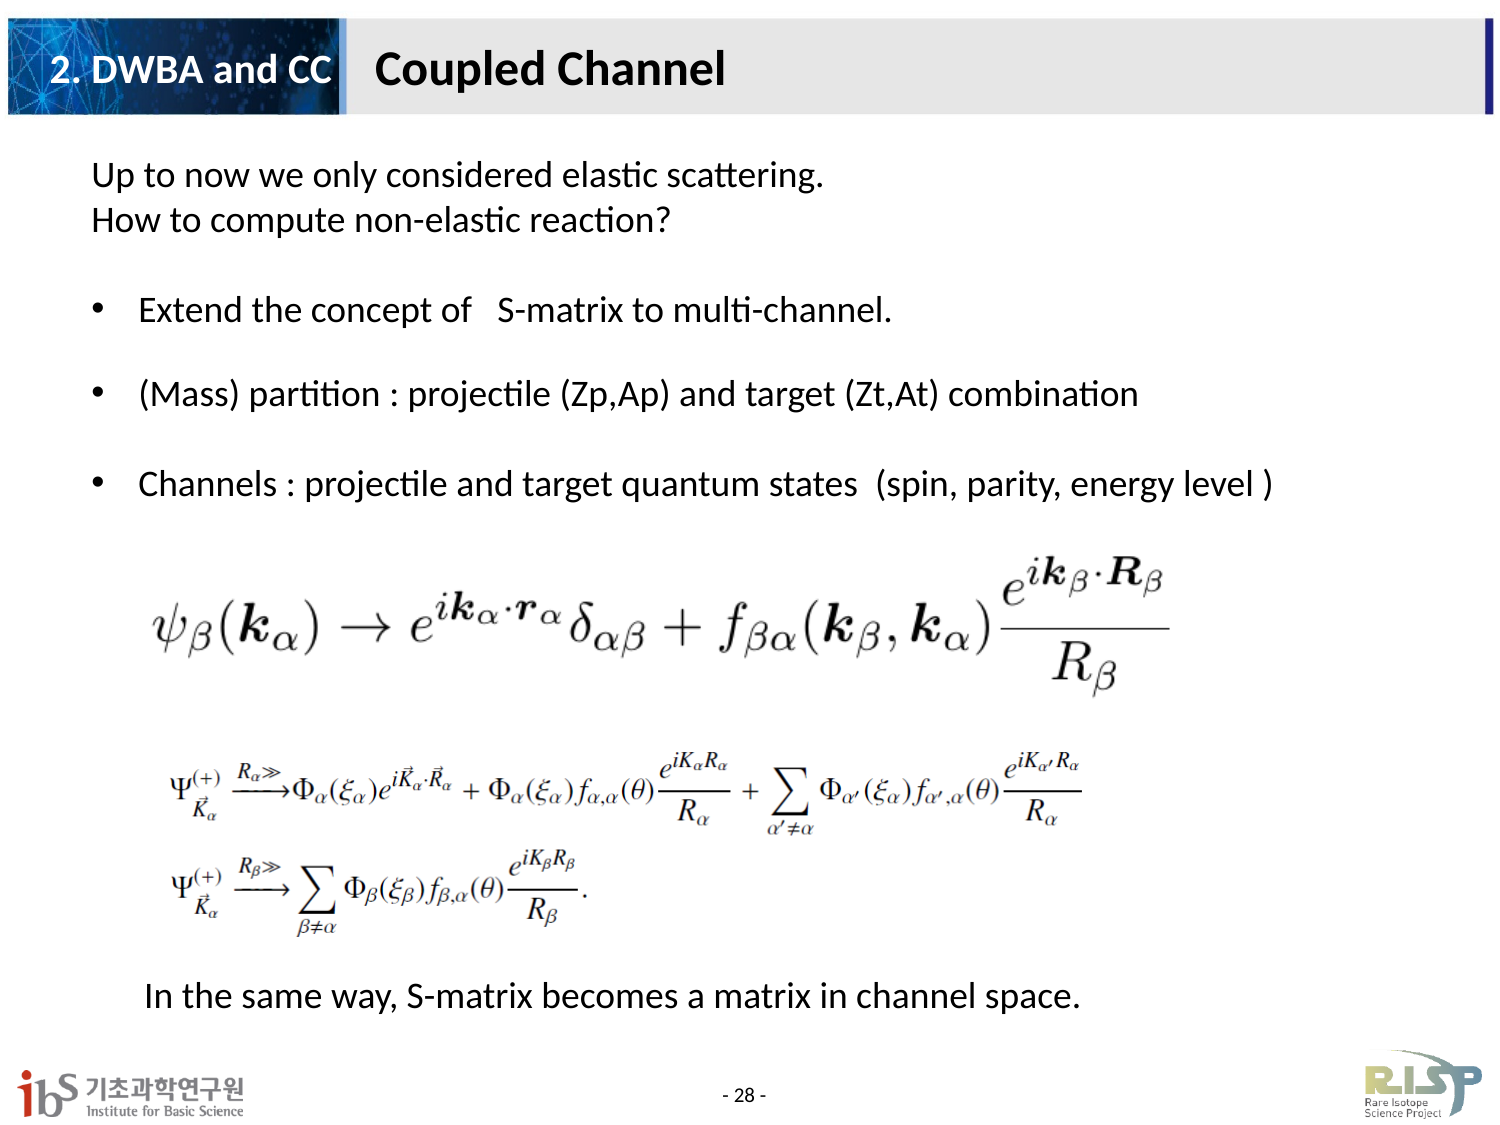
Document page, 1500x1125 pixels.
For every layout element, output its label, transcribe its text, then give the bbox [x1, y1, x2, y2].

picture [17, 1070, 243, 1117]
text_box Up to now we only considered elastic scattering. How to compute non-elastic reaction? Extend the concept of S-matrix to multi-channel. [76, 142, 1164, 338]
text_box In the same way, S-matrix becomes a matrix in channel space. [129, 964, 1106, 1024]
picture [1364, 1049, 1482, 1119]
picture [120, 520, 1196, 952]
picture [2, 10, 1500, 130]
text_box (Mass) partition : projectile (Zp,Ap) and target (Zt,At) combination Channels : projectile and target quantum states (spin, parity, energy level ) [76, 361, 1388, 512]
